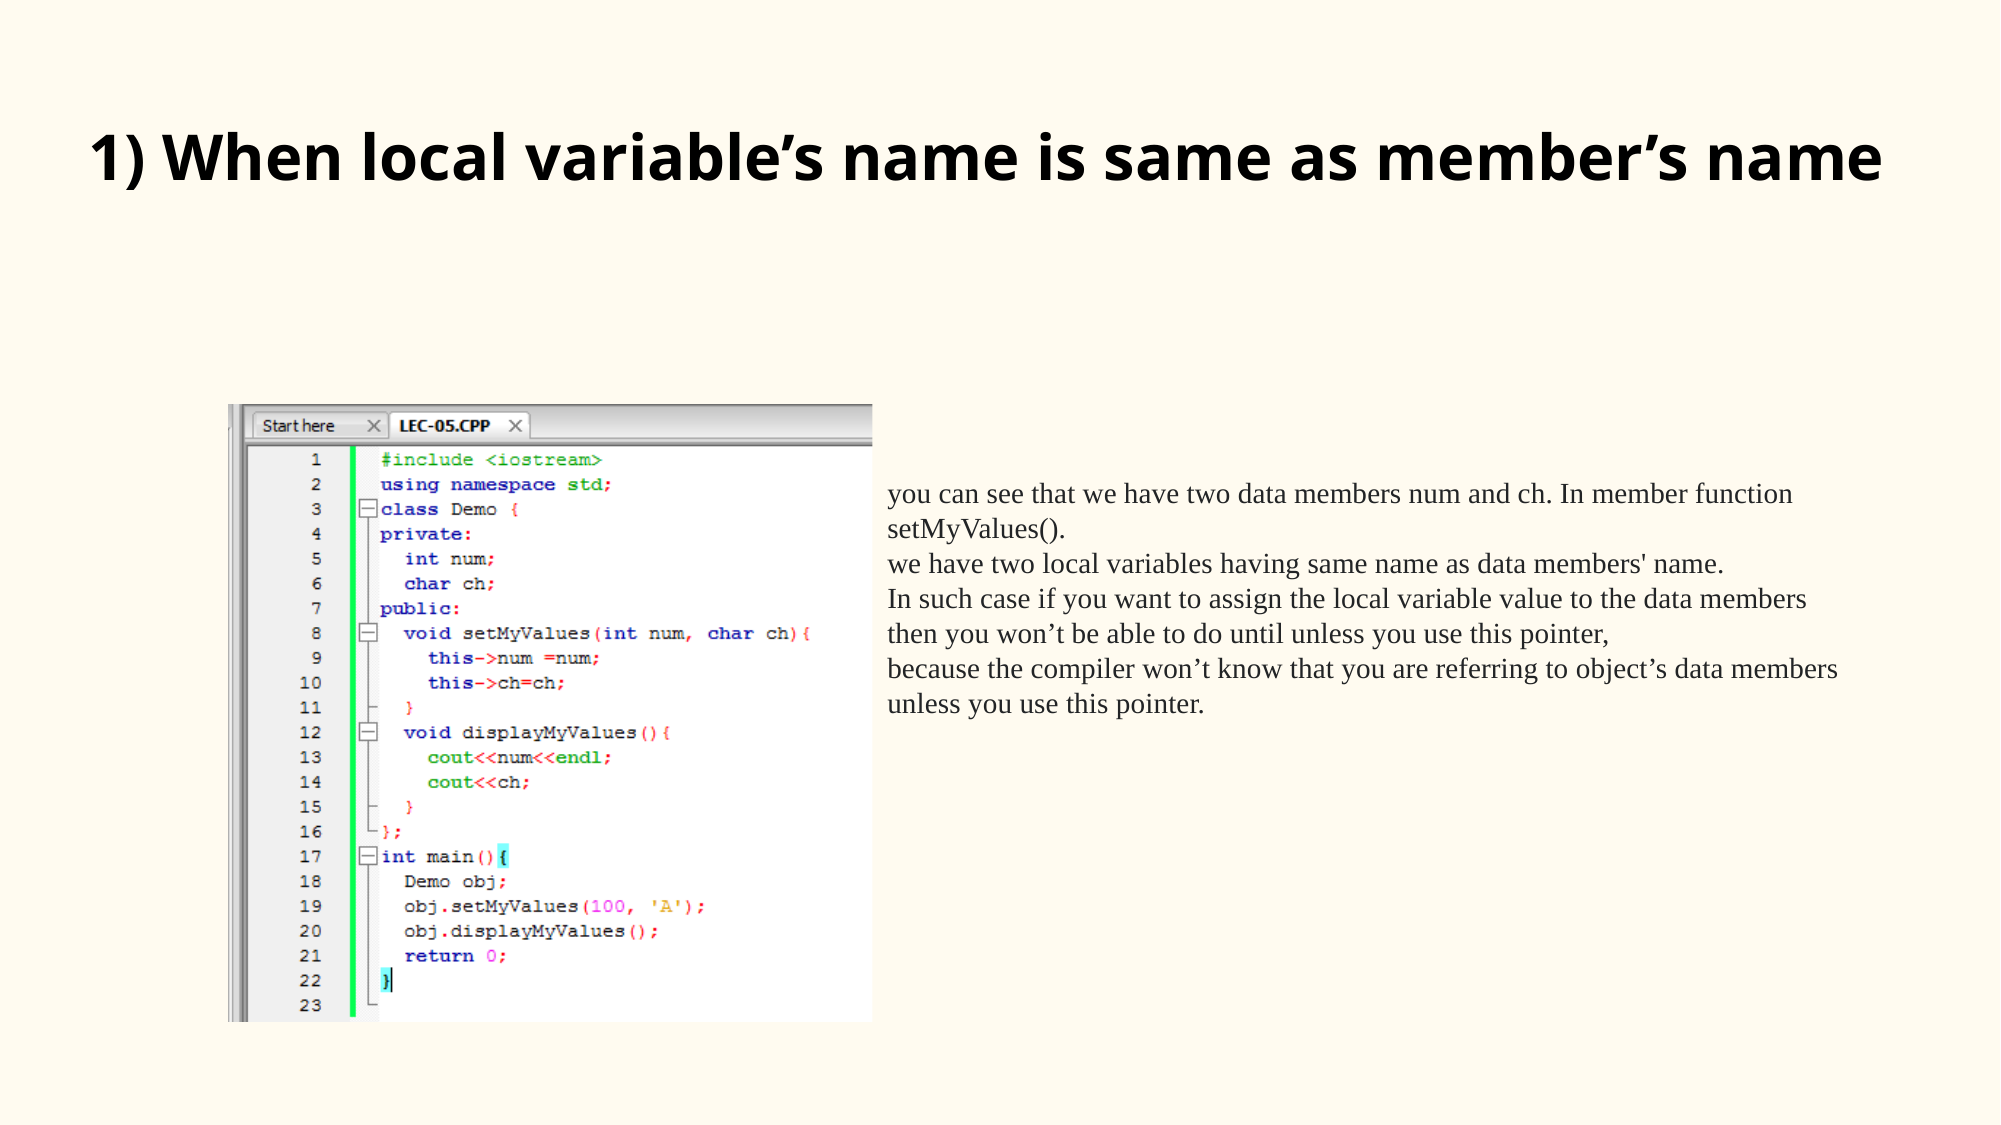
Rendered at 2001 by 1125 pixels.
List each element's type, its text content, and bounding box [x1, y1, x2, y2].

title 1) When local variable’s name is same as member’s name [68, 97, 1932, 232]
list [227, 404, 873, 1022]
text_box you can see that we have two data members num and ch. In member function setMyValues(). we have two local variables having same name as data members' name. In such case if you want to assign the local variable value to the data members then you won’t be able to do until unless you use this pointer, because the compiler won’t know that you are referring to object’s data members unless you use this pointer. [877, 467, 1873, 727]
